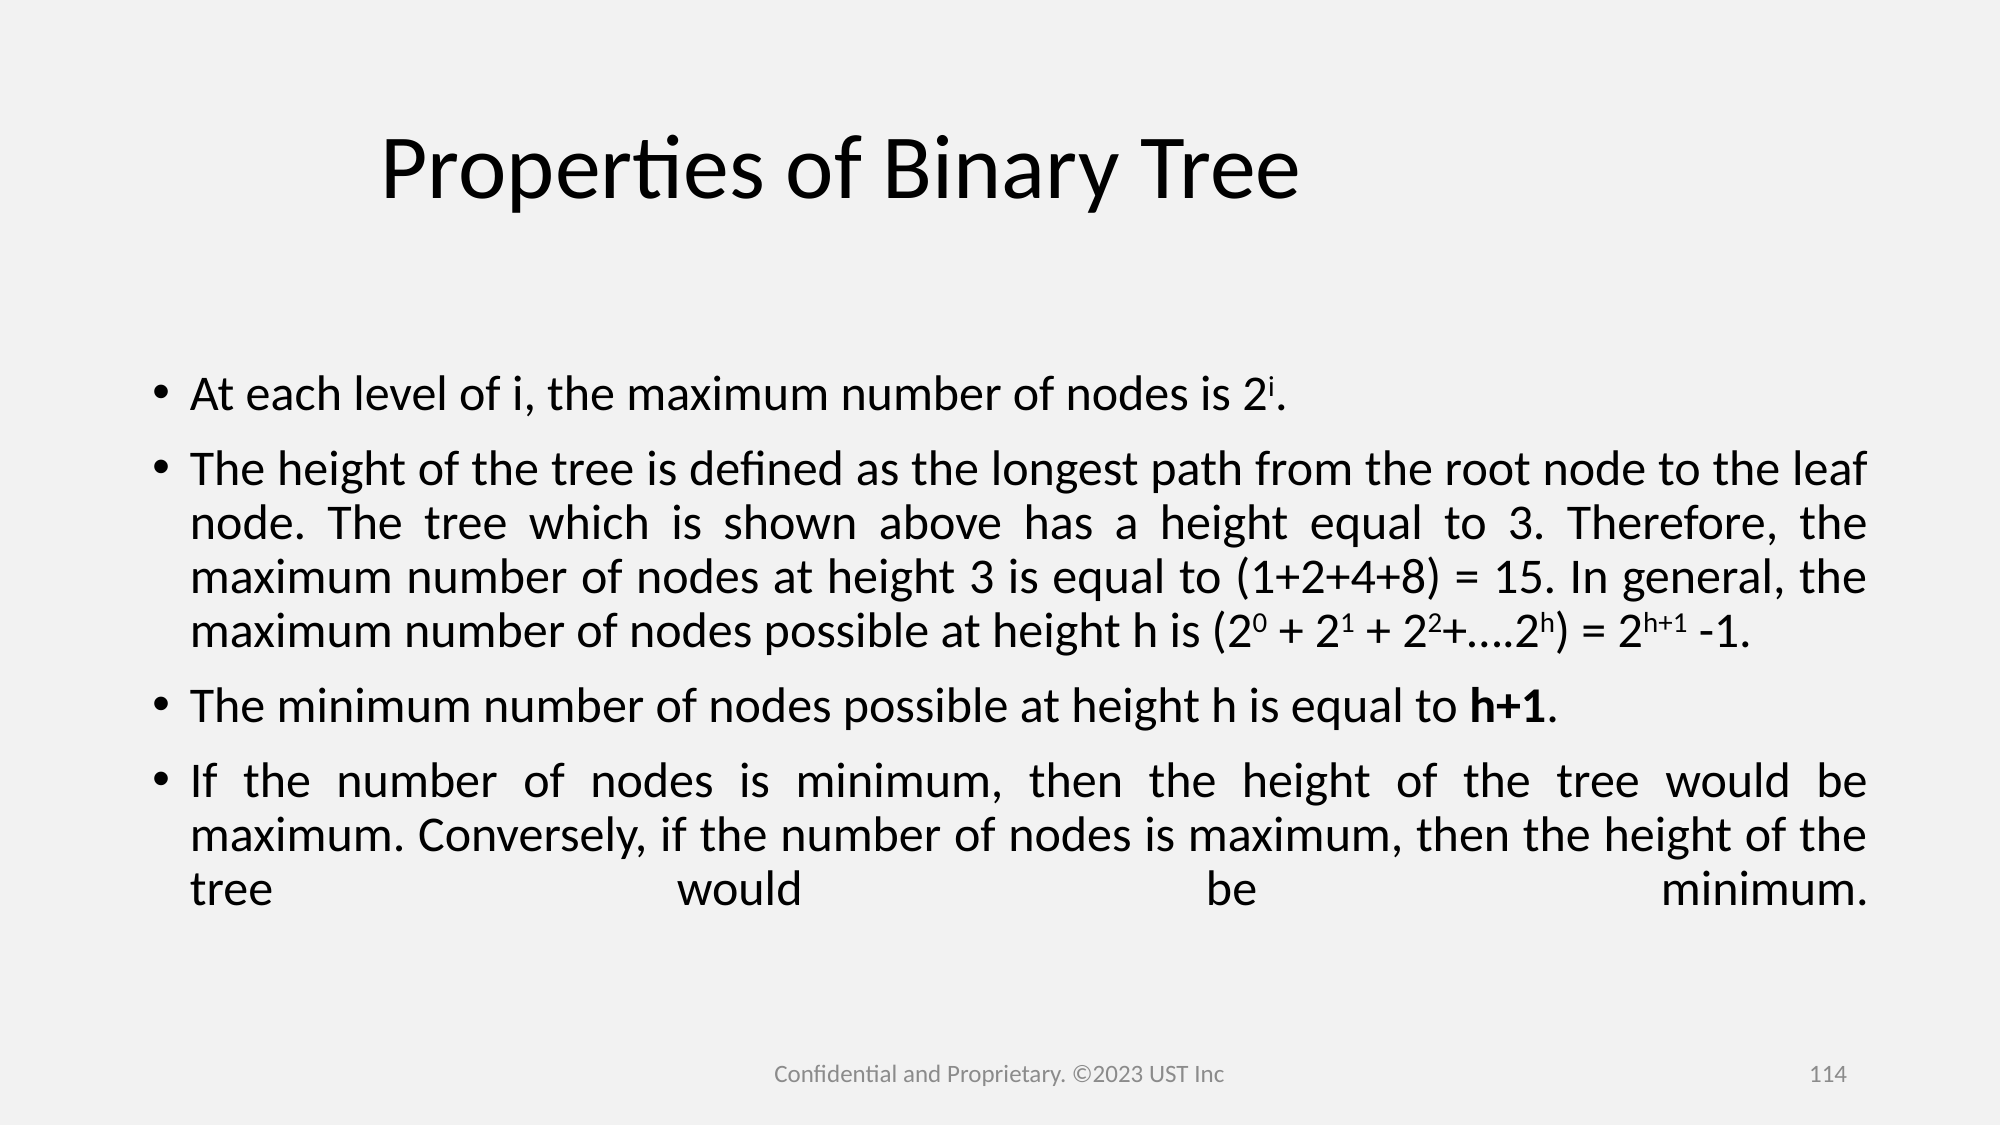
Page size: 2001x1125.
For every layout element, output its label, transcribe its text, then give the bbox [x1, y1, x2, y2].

slide_number 114 [1412, 1042, 1863, 1103]
title Properties of Binary Tree [137, 59, 1863, 278]
footer Confidential and Proprietary. ©2023 UST Inc [662, 1042, 1338, 1103]
list At each level of i, the maximum number of nodes is 2i. The height of the tree is defined as the longest path from the root node to the leaf node. The tree which is shown above has a height equal to 3. Therefore, the maximum number of nodes at height 3 is equal to (1+2+4+8) = 15. In general, the maximum number of nodes possible at height h is (20 + 21 + 22+….2h) = 2h+1 -1. The minimum number of nodes possible at height h is equal to h+1. If the number of nodes is minimum, then the height of the tree would be maximum. Conversely, if the number of nodes is maximum, then the height of the tree would be minimum. [137, 299, 1884, 1014]
